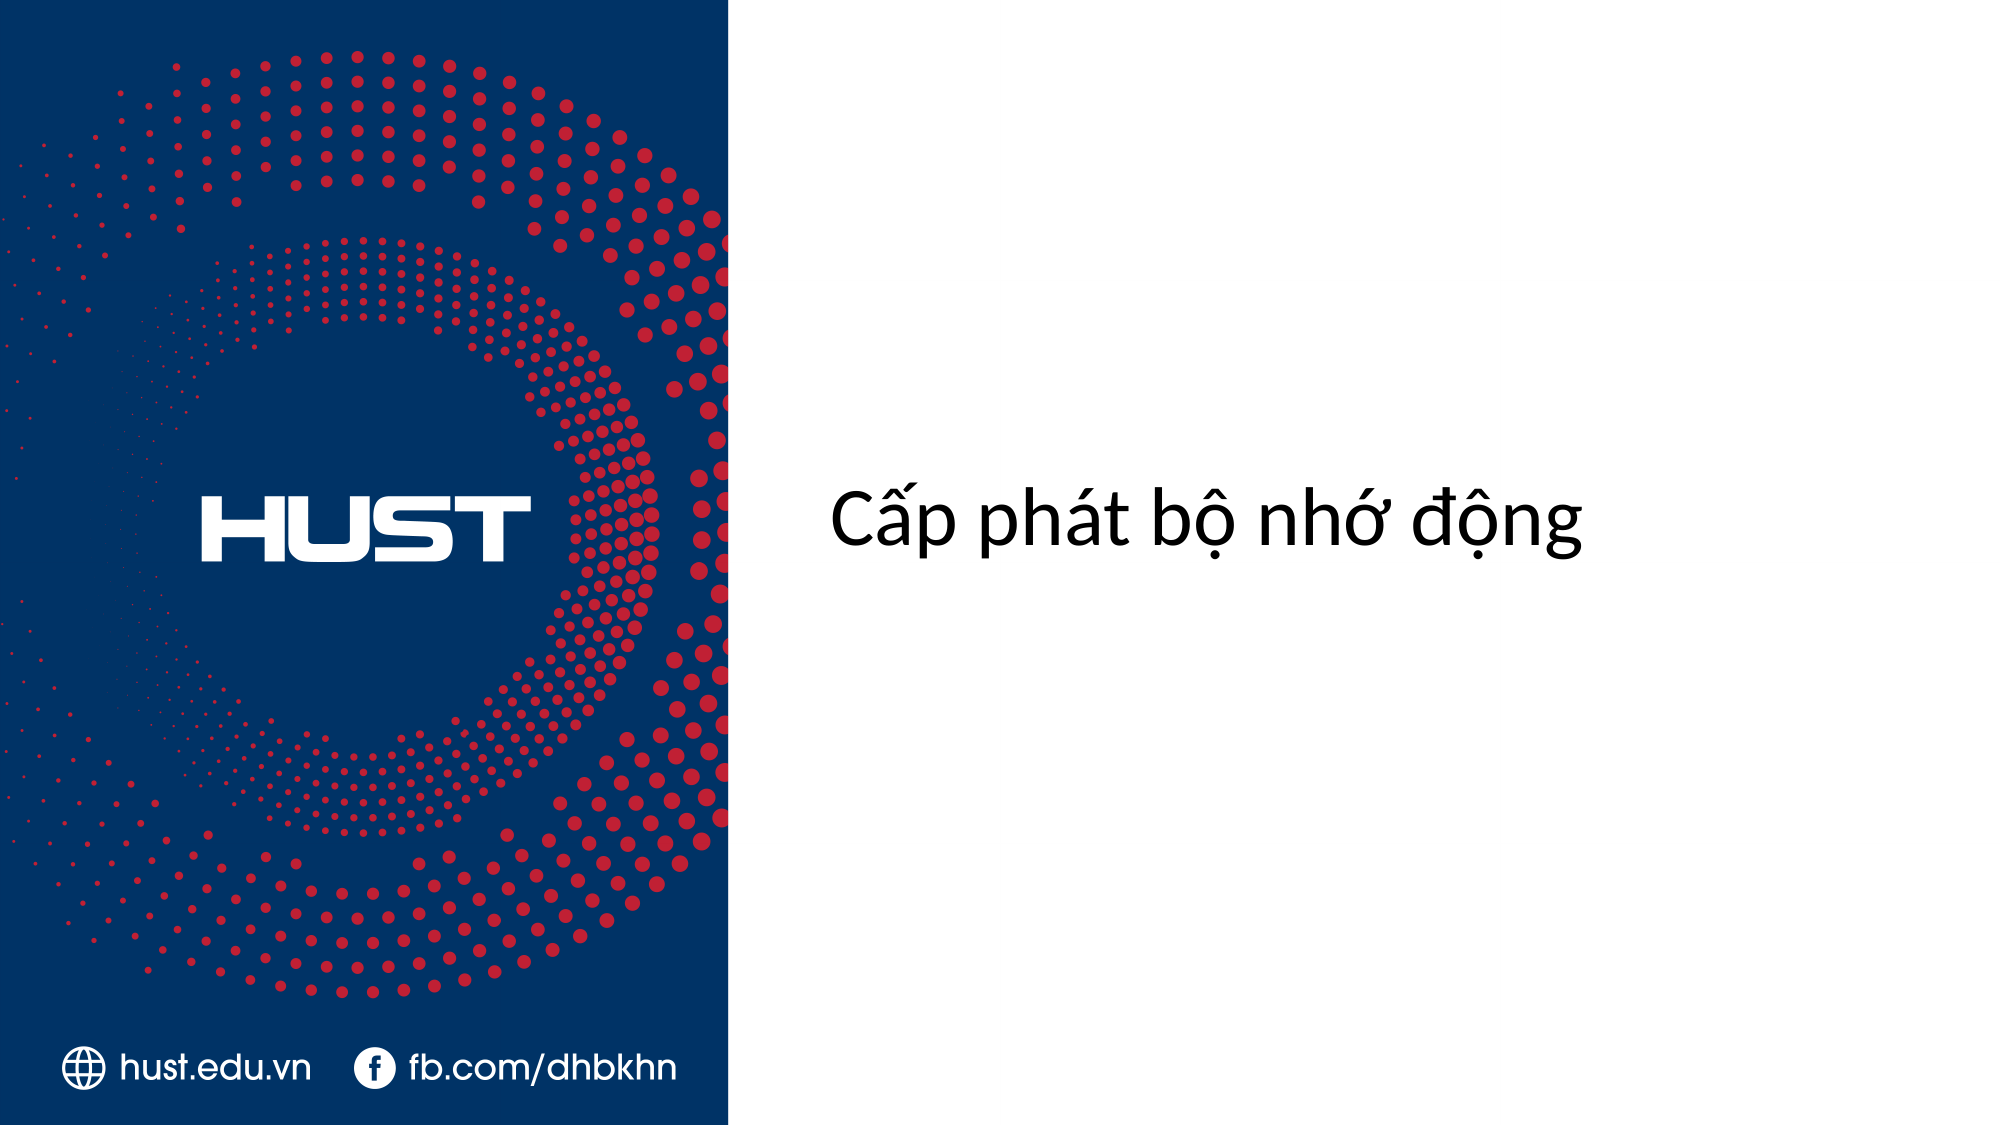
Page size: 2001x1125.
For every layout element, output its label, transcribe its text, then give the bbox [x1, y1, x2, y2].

picture [0, 0, 2001, 1125]
text_box Cấp phát bộ nhớ động [815, 454, 1600, 570]
